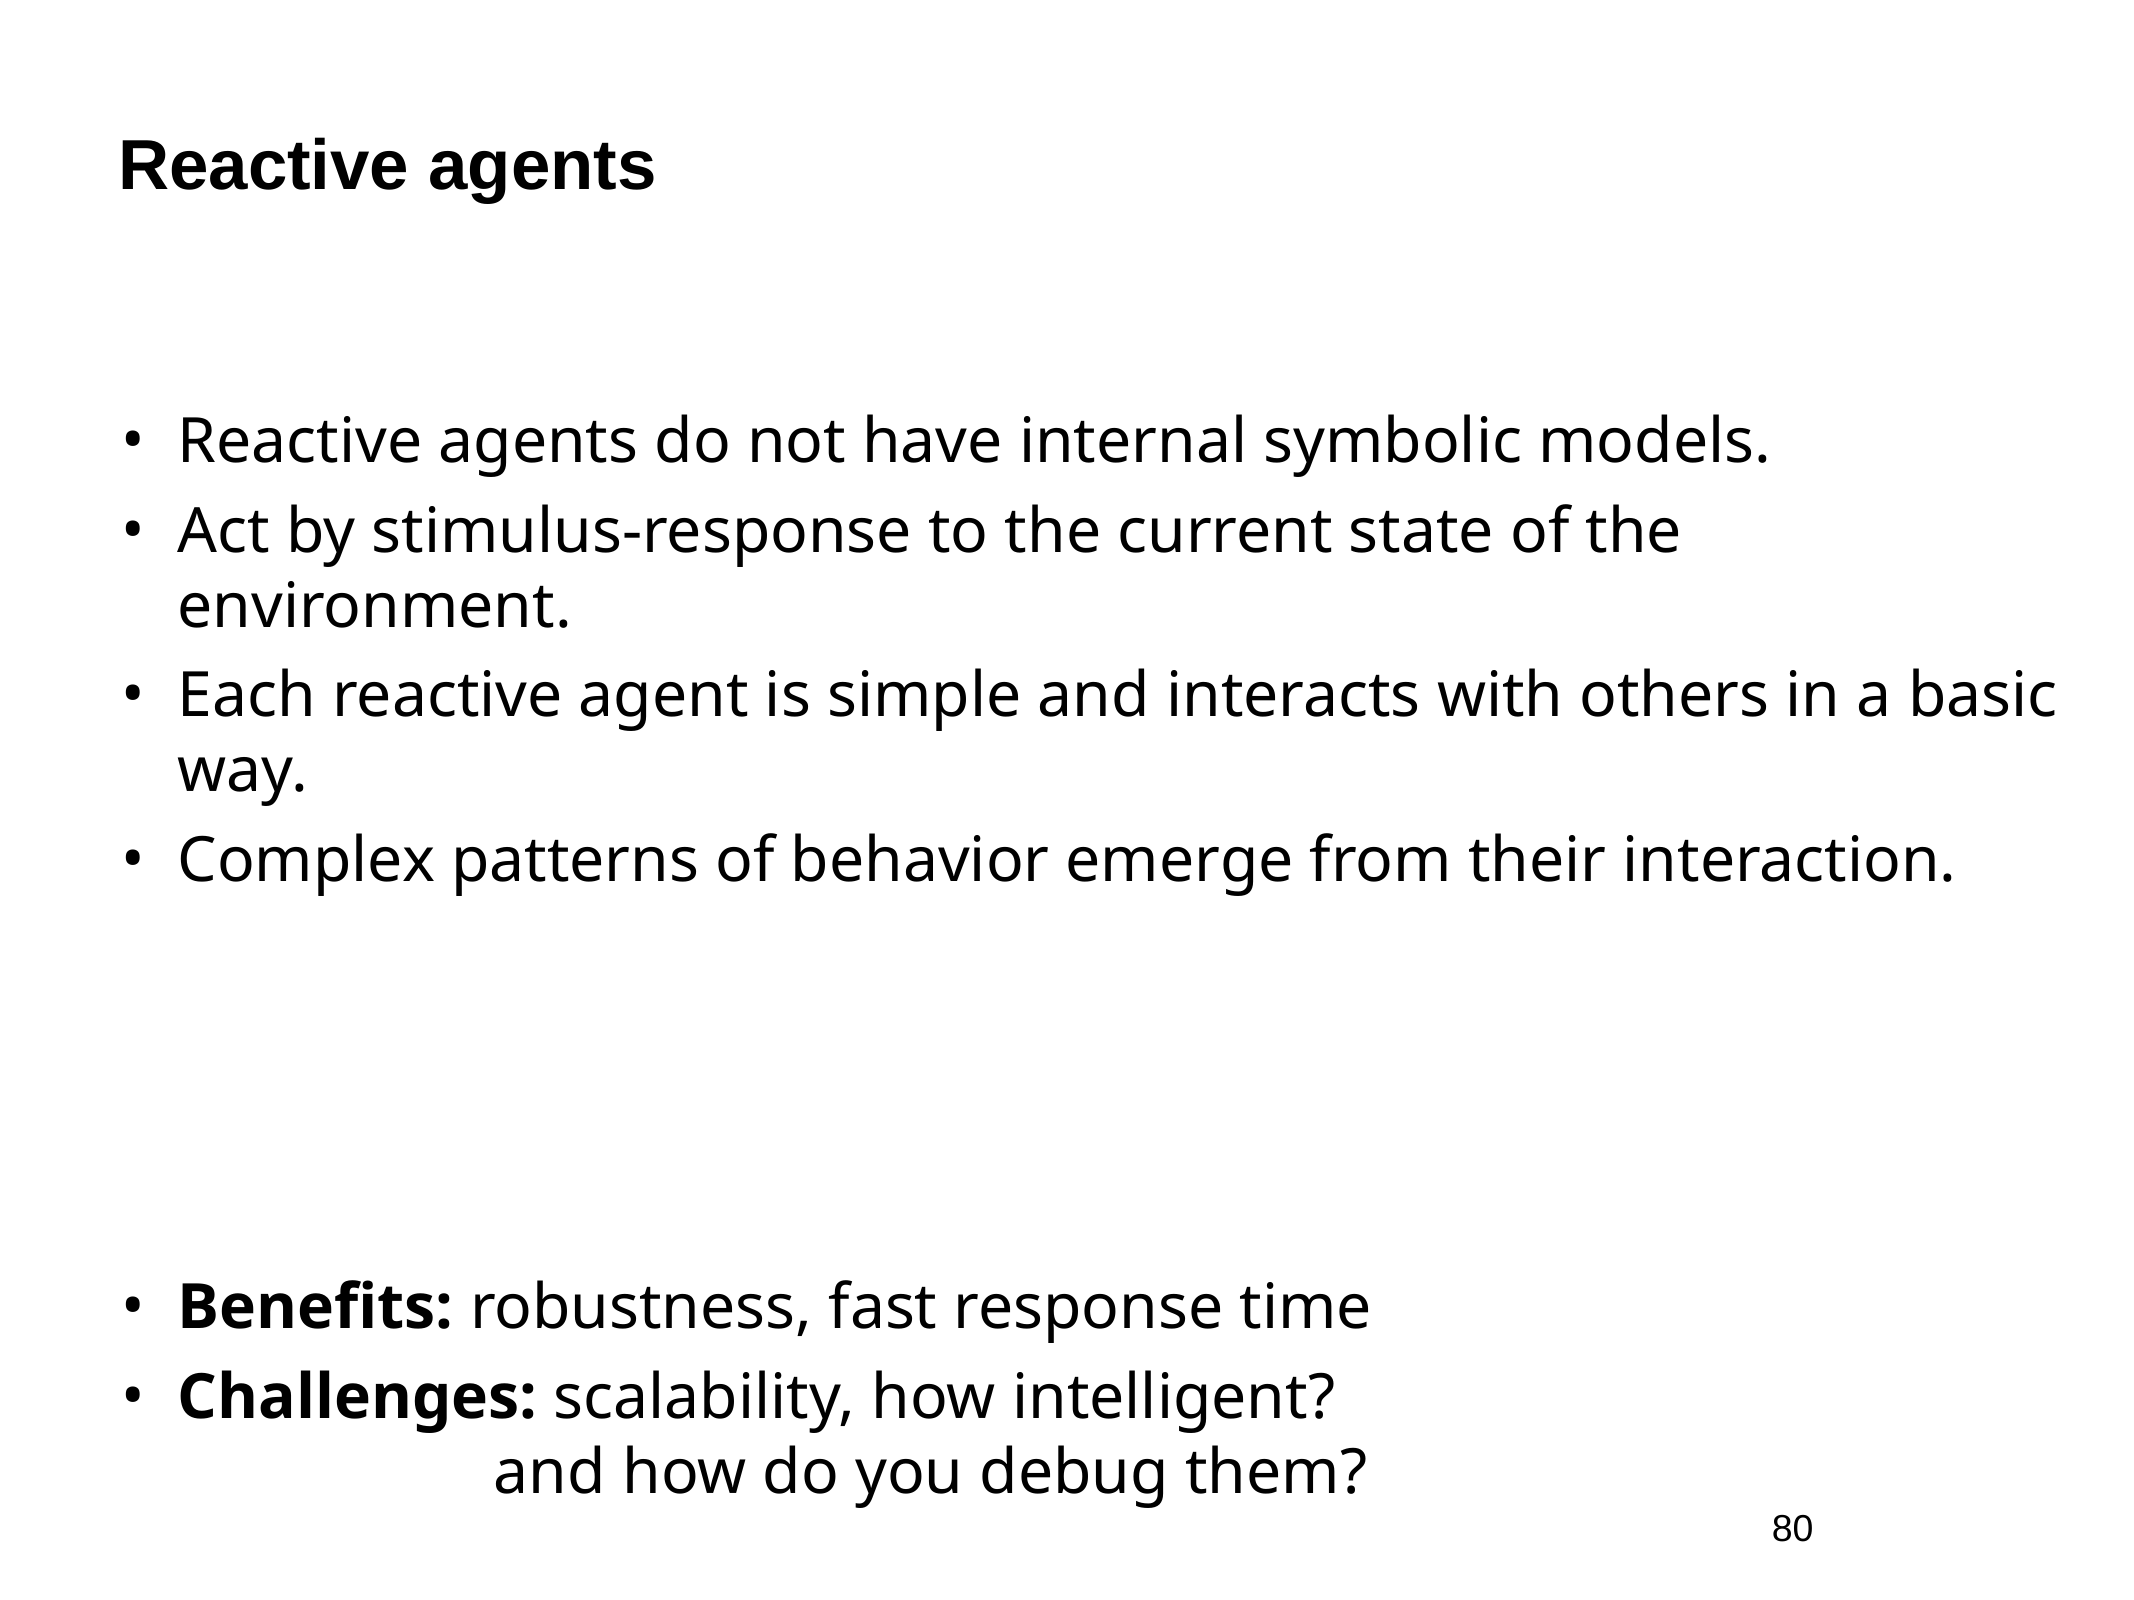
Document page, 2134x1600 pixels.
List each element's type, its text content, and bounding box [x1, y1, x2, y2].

title Reactive agents [109, 0, 2014, 213]
slide_number 80 [1569, 1452, 2016, 1561]
list Reactive agents do not have internal symbolic models. Act by stimulus-response to the current state of the environment. Each reactive agent is simple and interacts with others in a basic way. Complex patterns of behavior emerge from their interaction. Benefits: robustness, fast response time Challenges: scalability, how intelligent? and how do you debug them? [106, 301, 2081, 1414]
